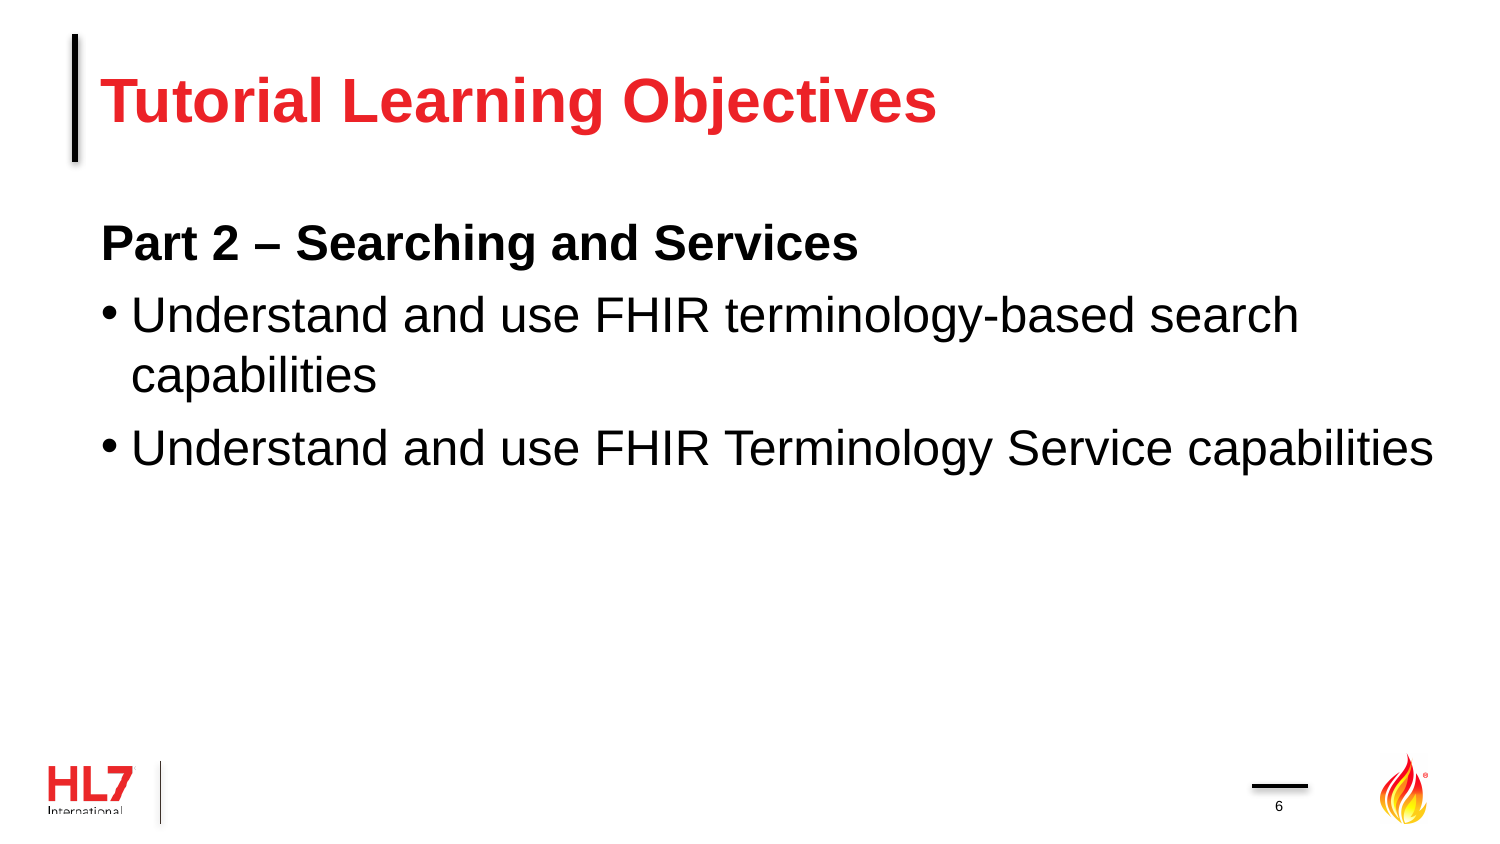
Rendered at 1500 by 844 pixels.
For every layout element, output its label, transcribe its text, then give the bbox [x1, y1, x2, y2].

picture [1380, 753, 1428, 824]
slide_number 6 [1257, 788, 1302, 815]
list Part 2 – Searching and Services Understand and use FHIR terminology-based search capabilities Understand and use FHIR Terminology Service capabilities [100, 210, 1451, 750]
title Tutorial Learning Objectives [100, 33, 1451, 163]
